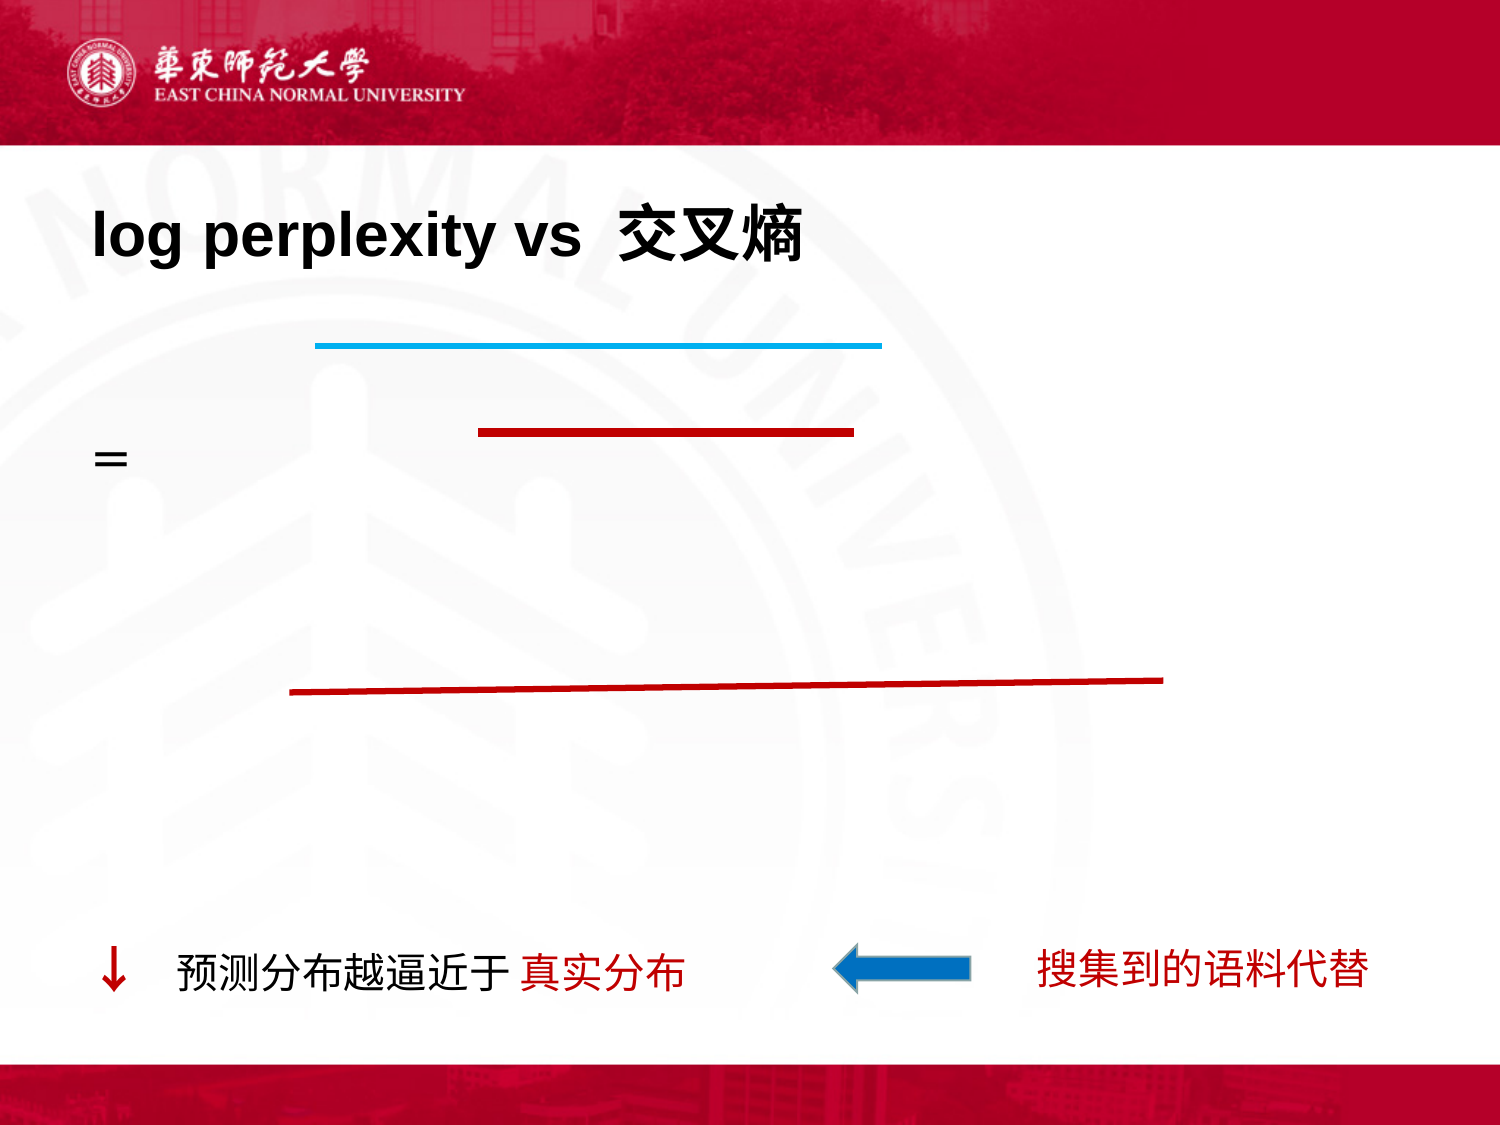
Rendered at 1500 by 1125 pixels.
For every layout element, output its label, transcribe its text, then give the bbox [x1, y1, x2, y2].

text_box [831, 942, 972, 995]
title log perplexity vs 交叉熵 [76, 136, 1427, 325]
text_box 搜集到的语料代替 [1021, 935, 1400, 1001]
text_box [289, 680, 1164, 693]
picture [0, 0, 1500, 1125]
